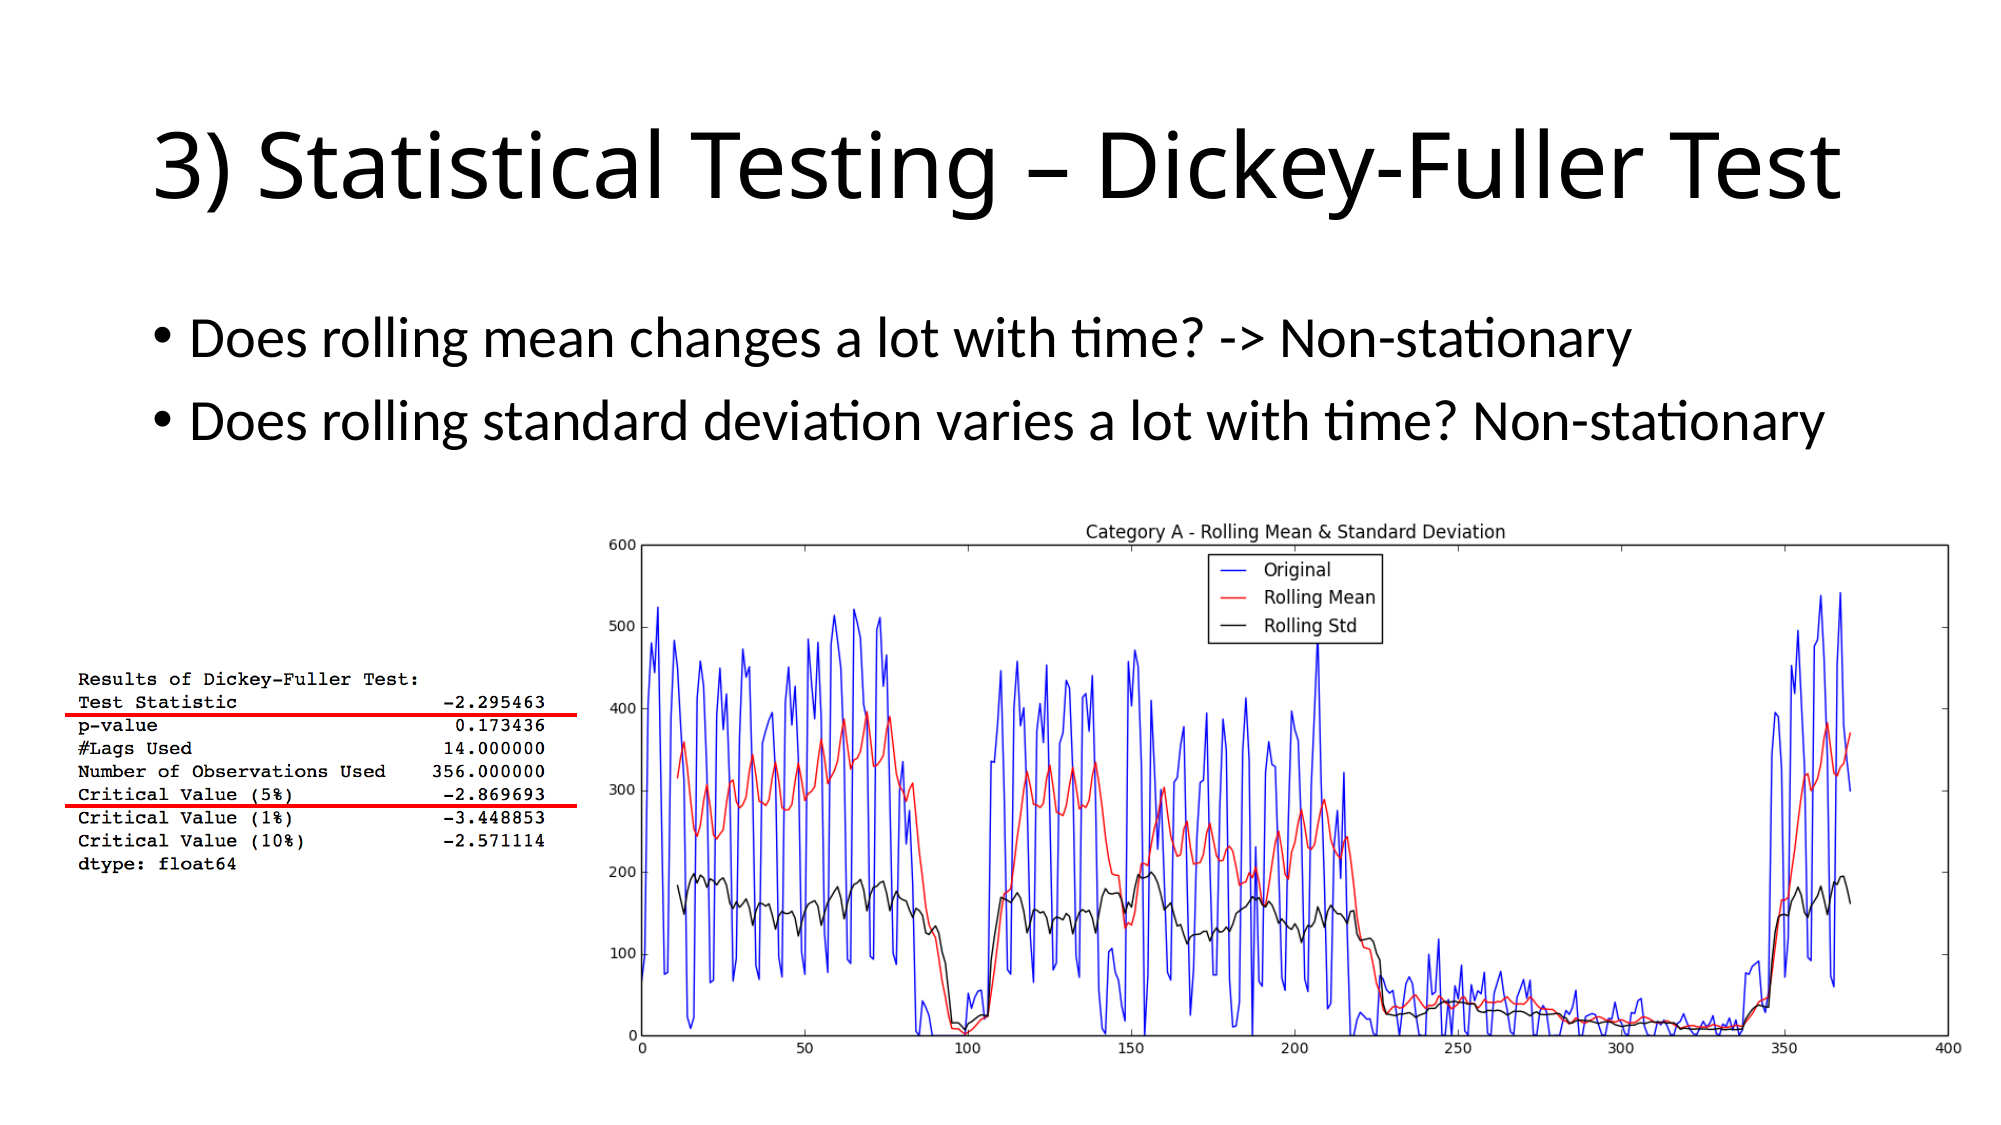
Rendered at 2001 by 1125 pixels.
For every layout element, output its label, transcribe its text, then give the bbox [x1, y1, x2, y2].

list Does rolling mean changes a lot with time? -> Non-stationary Does rolling standard deviation varies a lot with time? Non-stationary [137, 299, 1863, 1014]
picture [599, 513, 1971, 1067]
title 3) Statistical Testing – Dickey-Fuller Test [137, 59, 1863, 278]
picture [67, 658, 580, 893]
